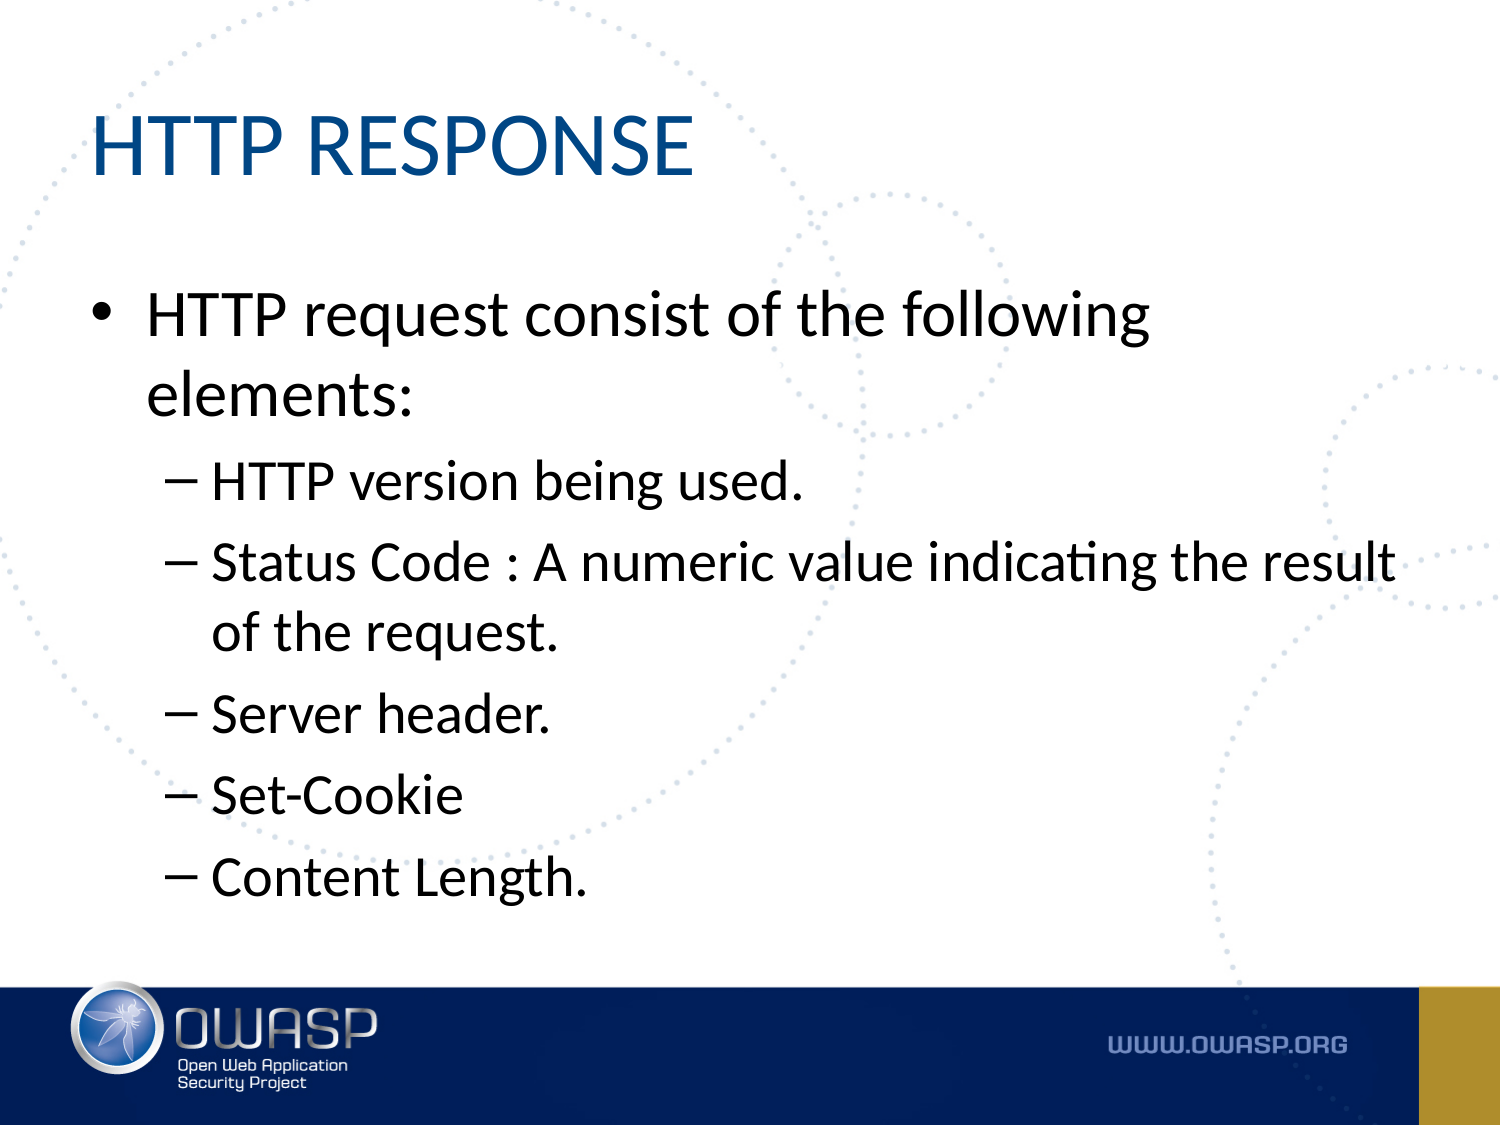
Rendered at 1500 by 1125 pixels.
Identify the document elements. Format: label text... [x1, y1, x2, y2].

title HTTP RESPONSE [75, 45, 1425, 233]
picture [0, 0, 1500, 1125]
list HTTP request consist of the following elements: HTTP version being used. Status Code : A numeric value indicating the result of the request. Server header. Set-Cookie Content Length. [75, 262, 1425, 940]
